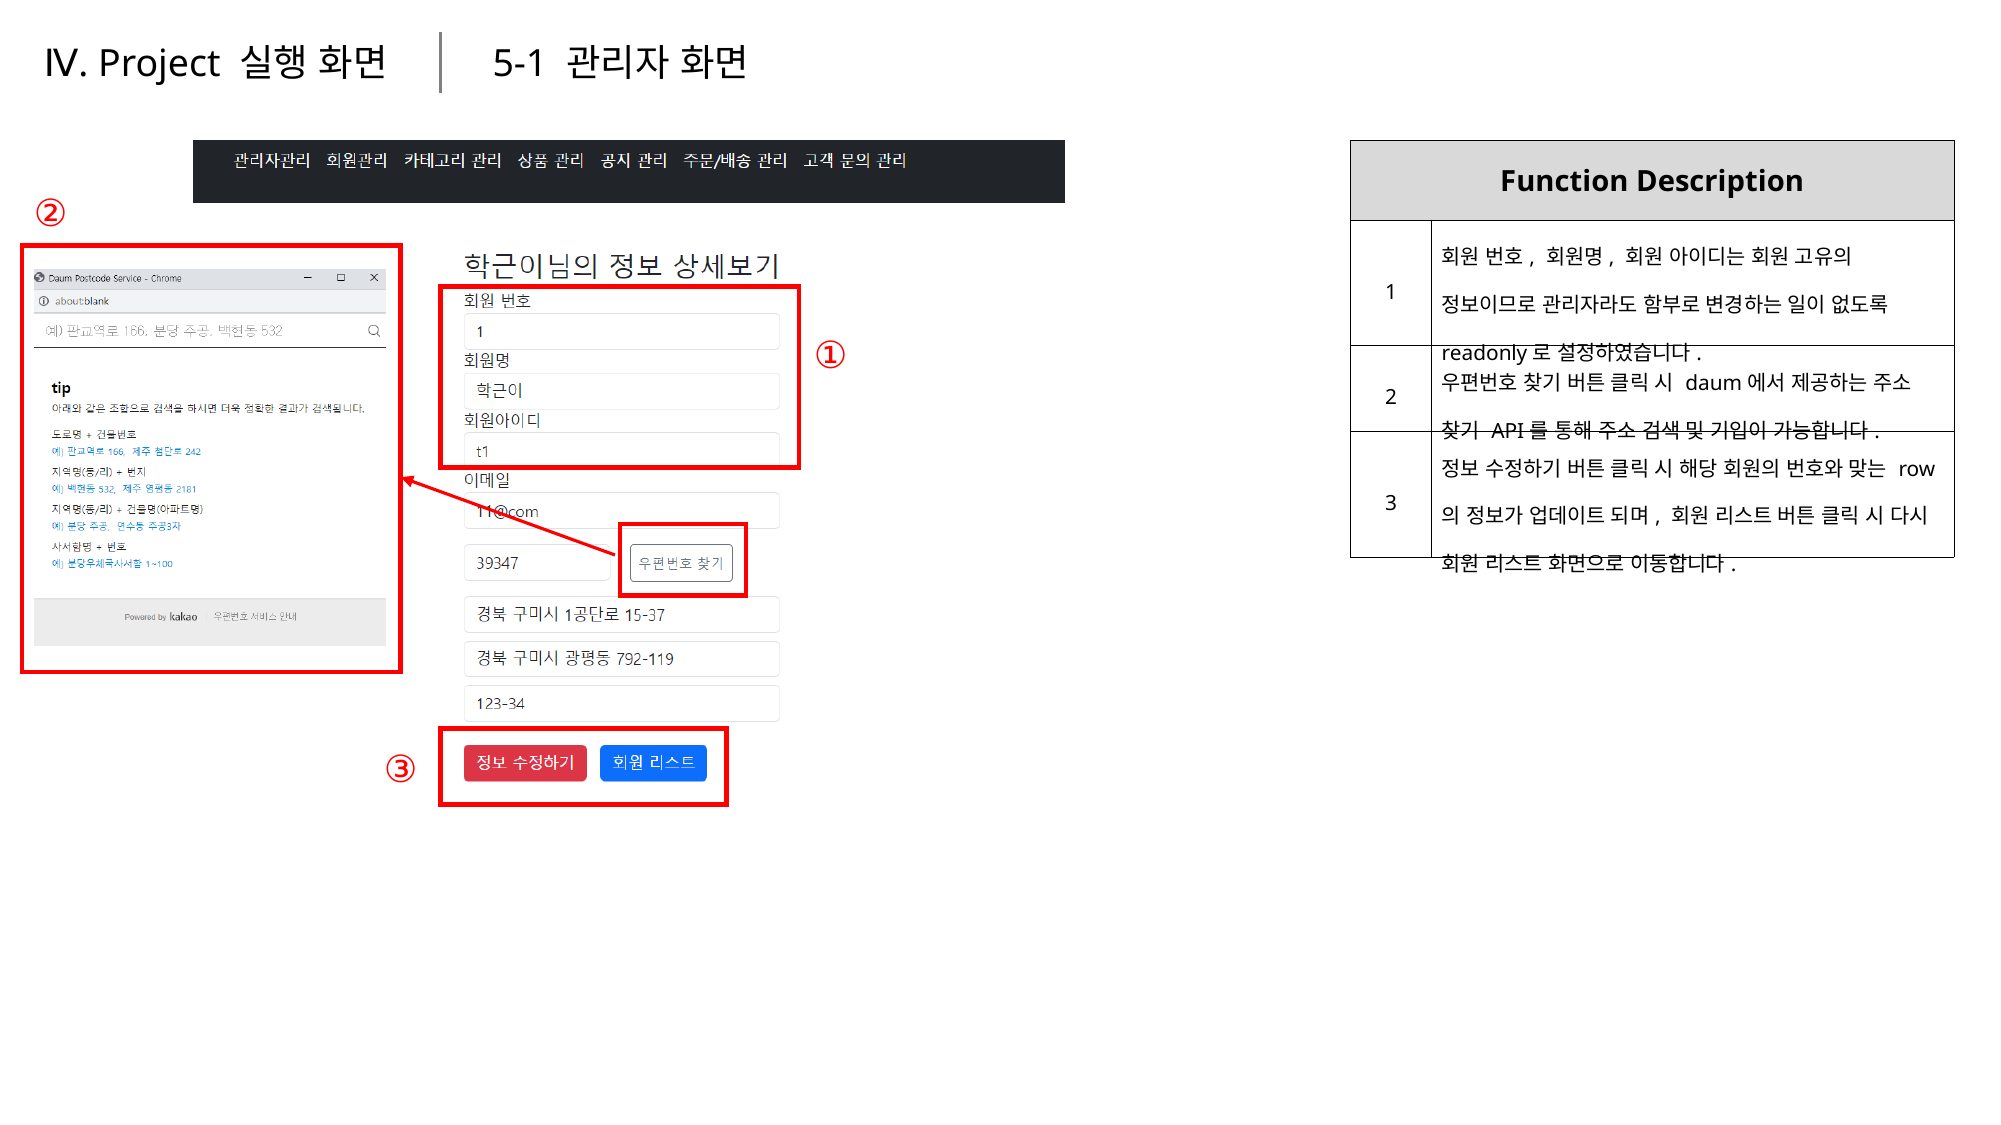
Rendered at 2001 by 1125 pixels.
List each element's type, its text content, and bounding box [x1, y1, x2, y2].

picture [34, 140, 1065, 862]
table_header Function Description [1351, 141, 1954, 220]
text_box 5-1 관리자 화면 [477, 32, 764, 92]
table_cell 1 [1351, 221, 1431, 345]
table_cell 회원 번호, 회원명, 회원 아이디는 회원 고유의 정보이므로 관리자라도 함부로 변경하는 일이 없도록 readonly로 설정하였습니다. [1432, 221, 1954, 345]
text_box [21, 244, 193, 673]
text_box ② [19, 181, 83, 242]
table_cell 우편번호 찾기 버튼 클릭 시 daum에서 제공하는 주소 찾기 API를 통해 주소 검색 및 기입이 가능합니다. [1432, 346, 1954, 431]
table_cell 3 [1351, 432, 1431, 557]
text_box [400, 477, 615, 555]
table_cell 정보 수정하기 버튼 클릭 시 해당 회원의 번호와 맞는 row의 정보가 업데이트 되며, 회원 리스트 버튼 클릭 시 다시 회원 리스트 화면으로 이동합니다. [1432, 432, 1954, 557]
text_box Ⅳ. Project 실행 화면 [28, 32, 438, 92]
table_cell 2 [1351, 346, 1431, 431]
